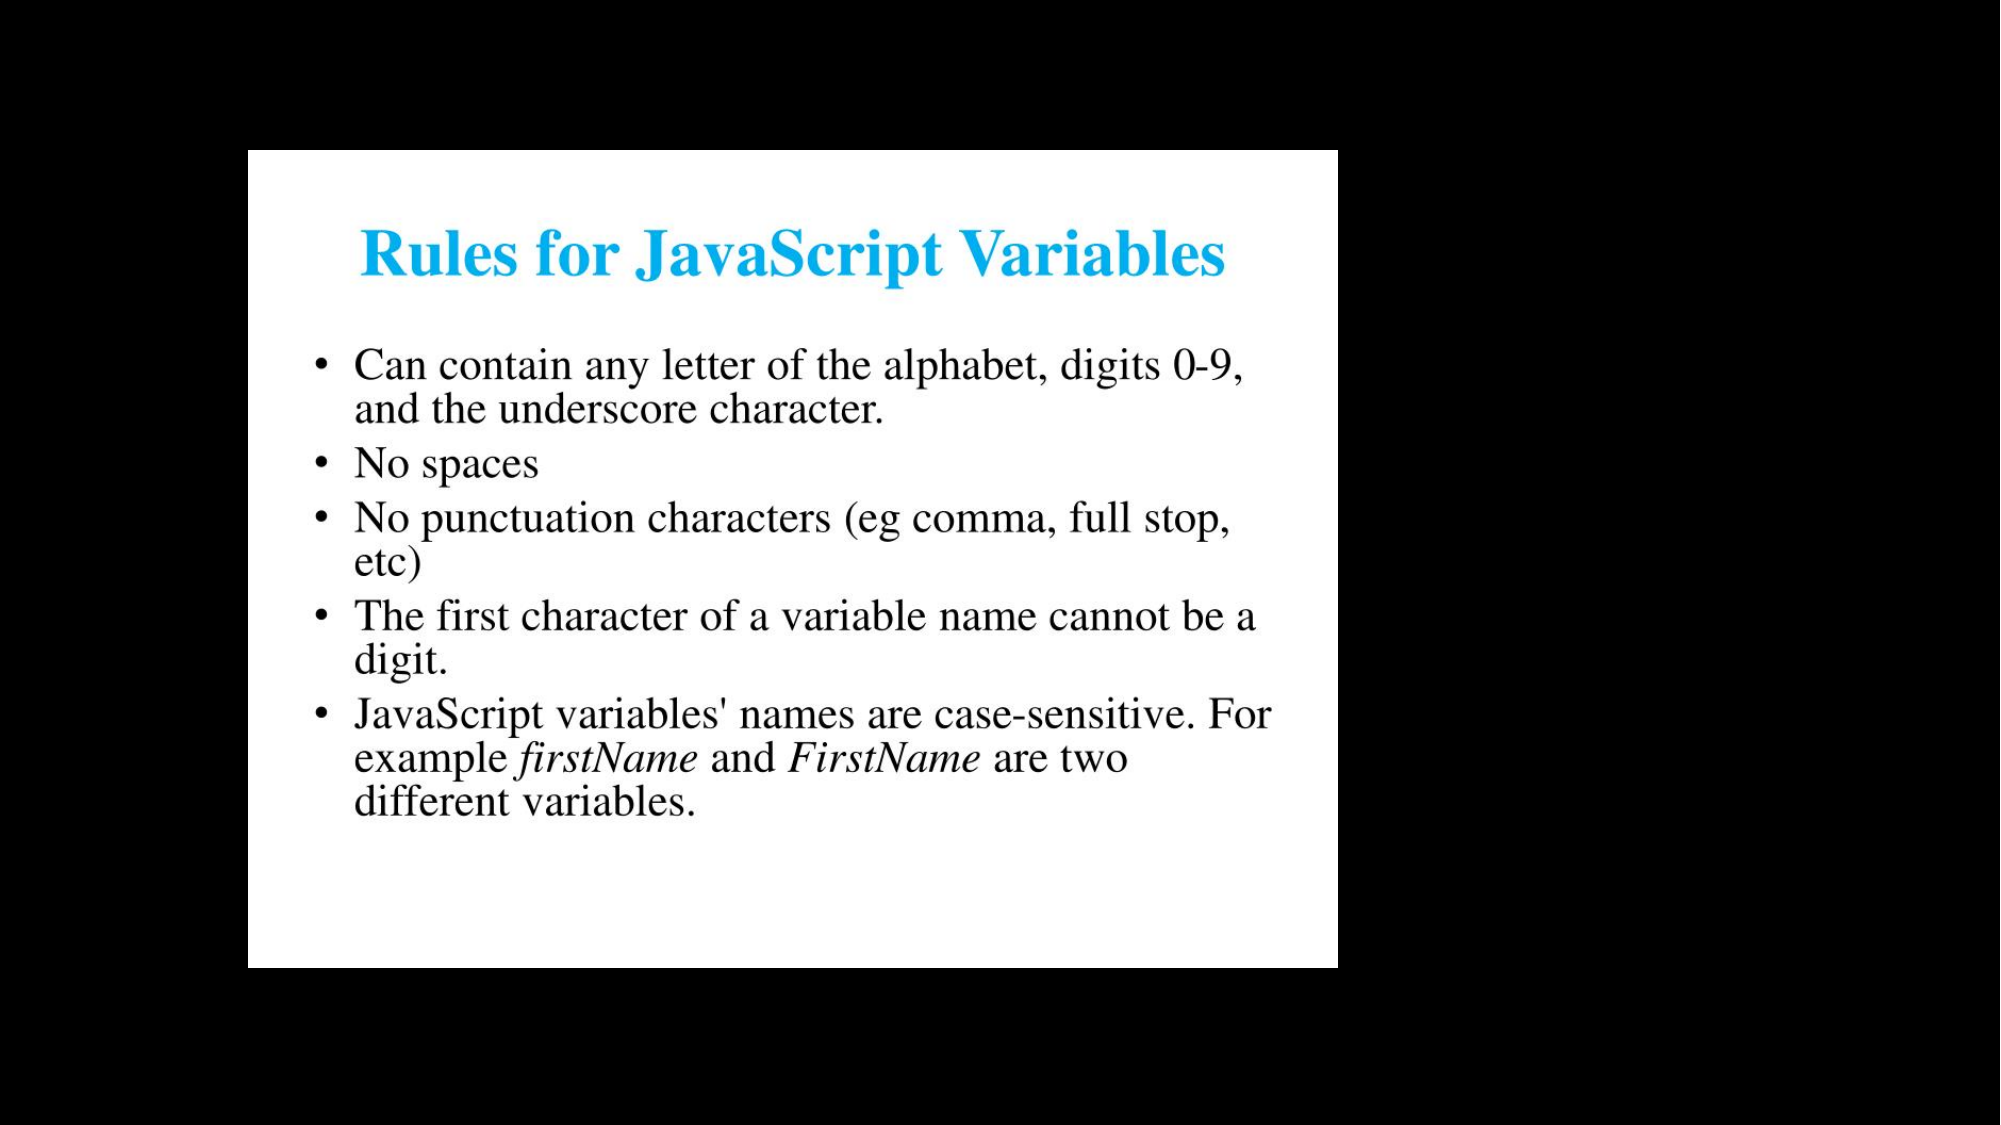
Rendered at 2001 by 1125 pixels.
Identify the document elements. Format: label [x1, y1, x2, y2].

picture [248, 150, 1338, 968]
